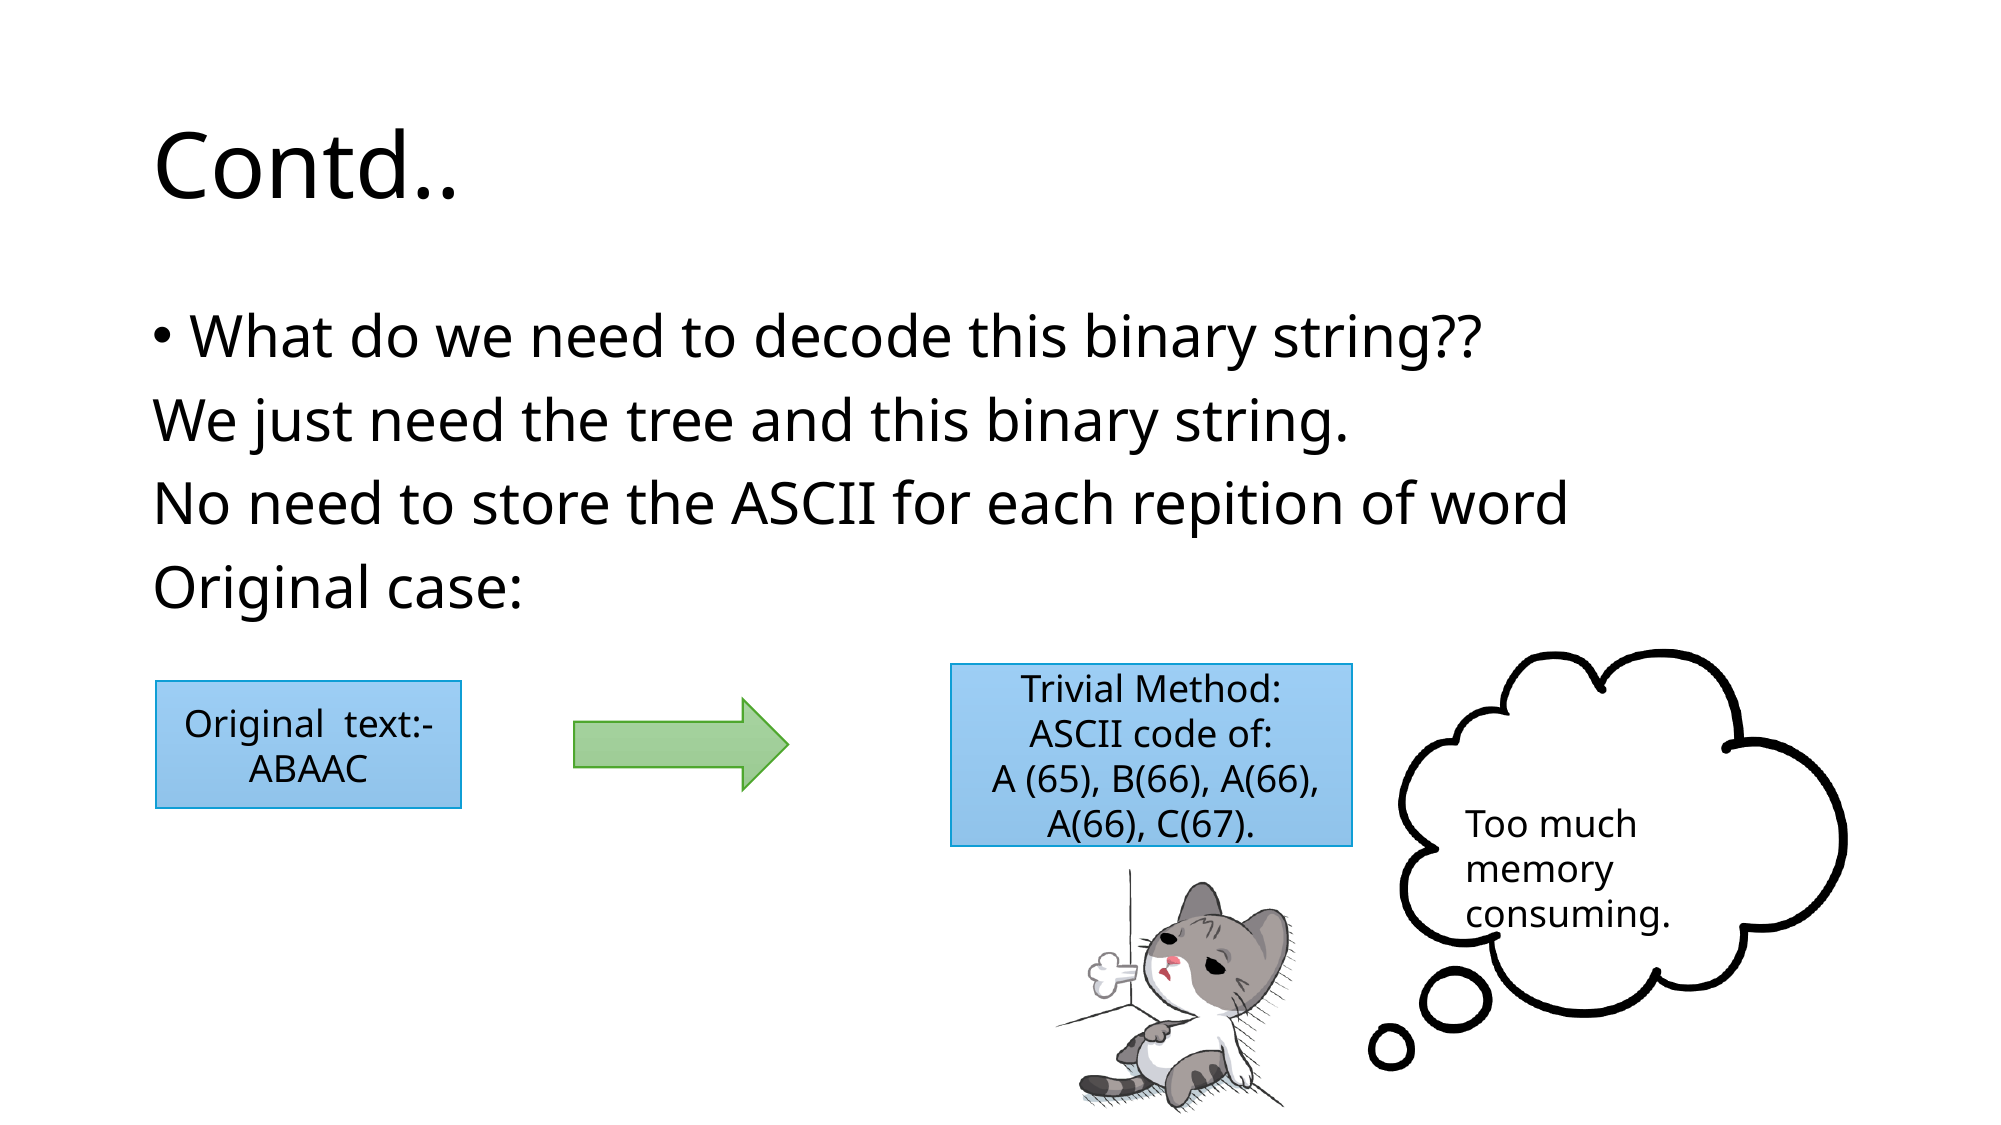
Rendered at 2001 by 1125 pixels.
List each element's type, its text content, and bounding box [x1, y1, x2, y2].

text_box Original text:- ABAAC [155, 680, 462, 809]
text_box [573, 696, 790, 793]
picture [1018, 848, 1333, 1125]
text_box Trivial Method: ASCII code of: A (65), B(66), A(66), A(66), C(67). [950, 663, 1353, 847]
picture [1018, 833, 1333, 844]
picture [1353, 633, 1863, 1086]
list What do we need to decode this binary string?? We just need the tree and this binary string. No need to store the ASCII for each repition of word Original case: [137, 299, 1863, 1014]
title Contd.. [137, 59, 1863, 278]
